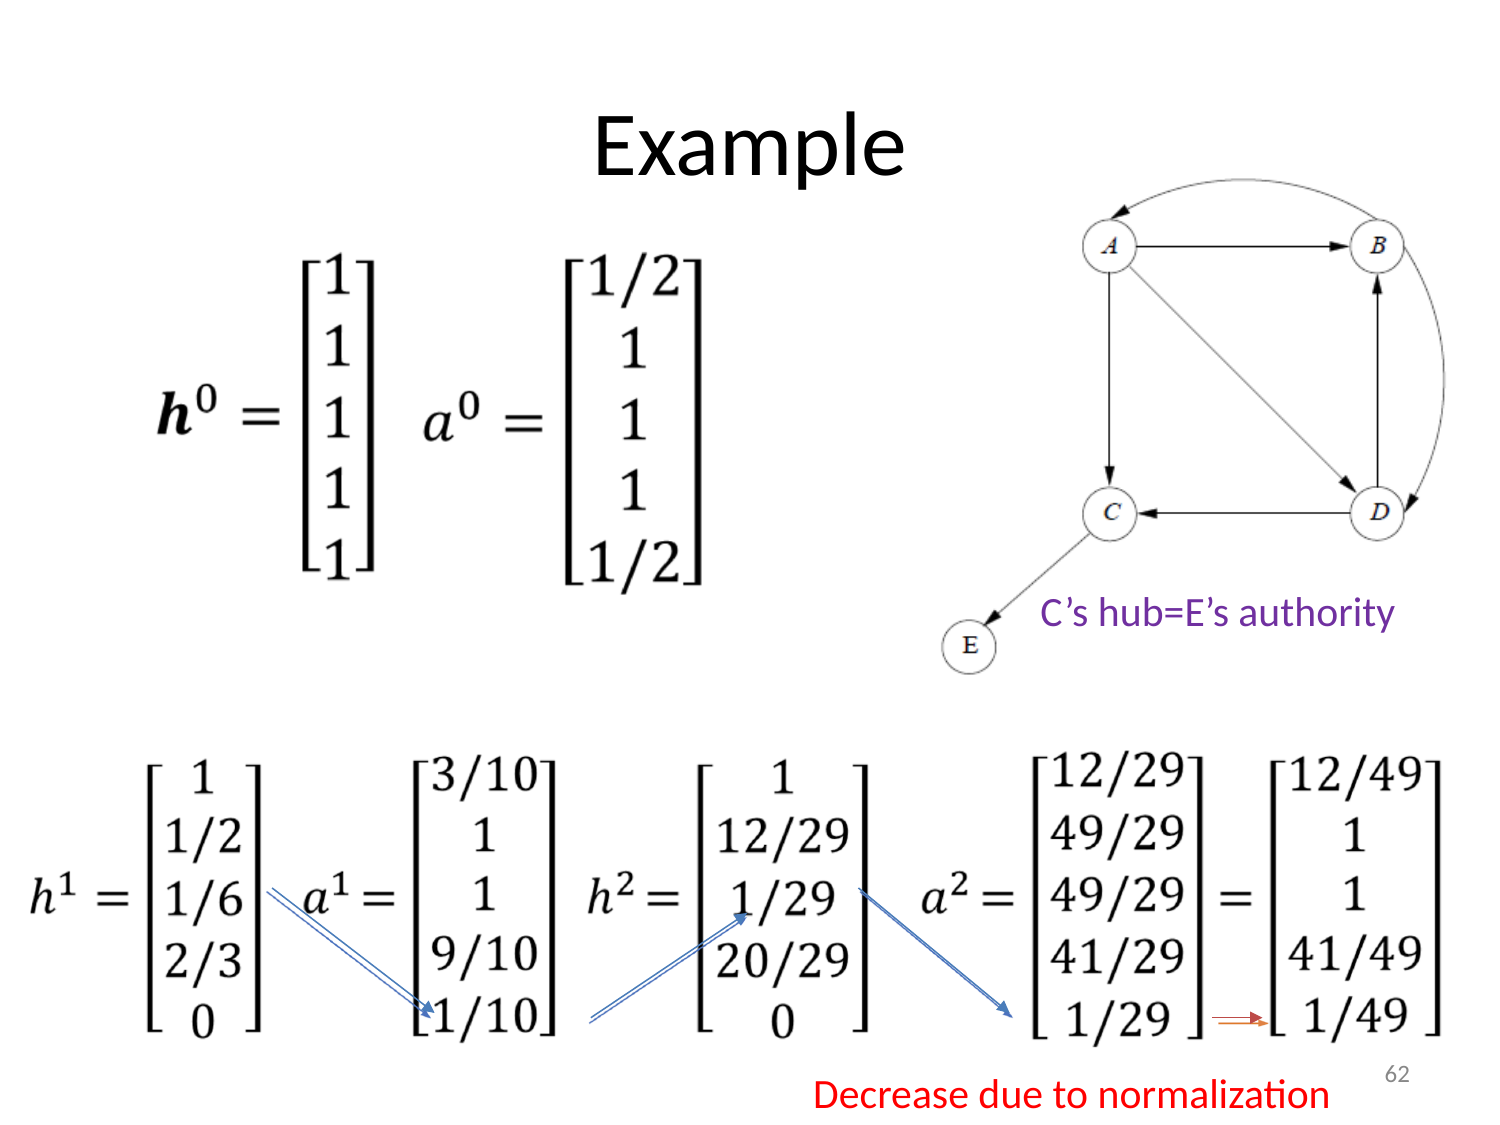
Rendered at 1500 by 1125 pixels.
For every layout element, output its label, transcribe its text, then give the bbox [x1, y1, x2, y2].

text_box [590, 912, 748, 1018]
slide_number ‹#› [1352, 1065, 1425, 1103]
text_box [858, 887, 1010, 1014]
picture [923, 167, 1463, 685]
picture [131, 232, 748, 613]
text_box Decrease due to normalization [798, 1065, 1352, 1125]
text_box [271, 887, 435, 1014]
title Example [75, 45, 1425, 233]
picture [22, 741, 1463, 1057]
